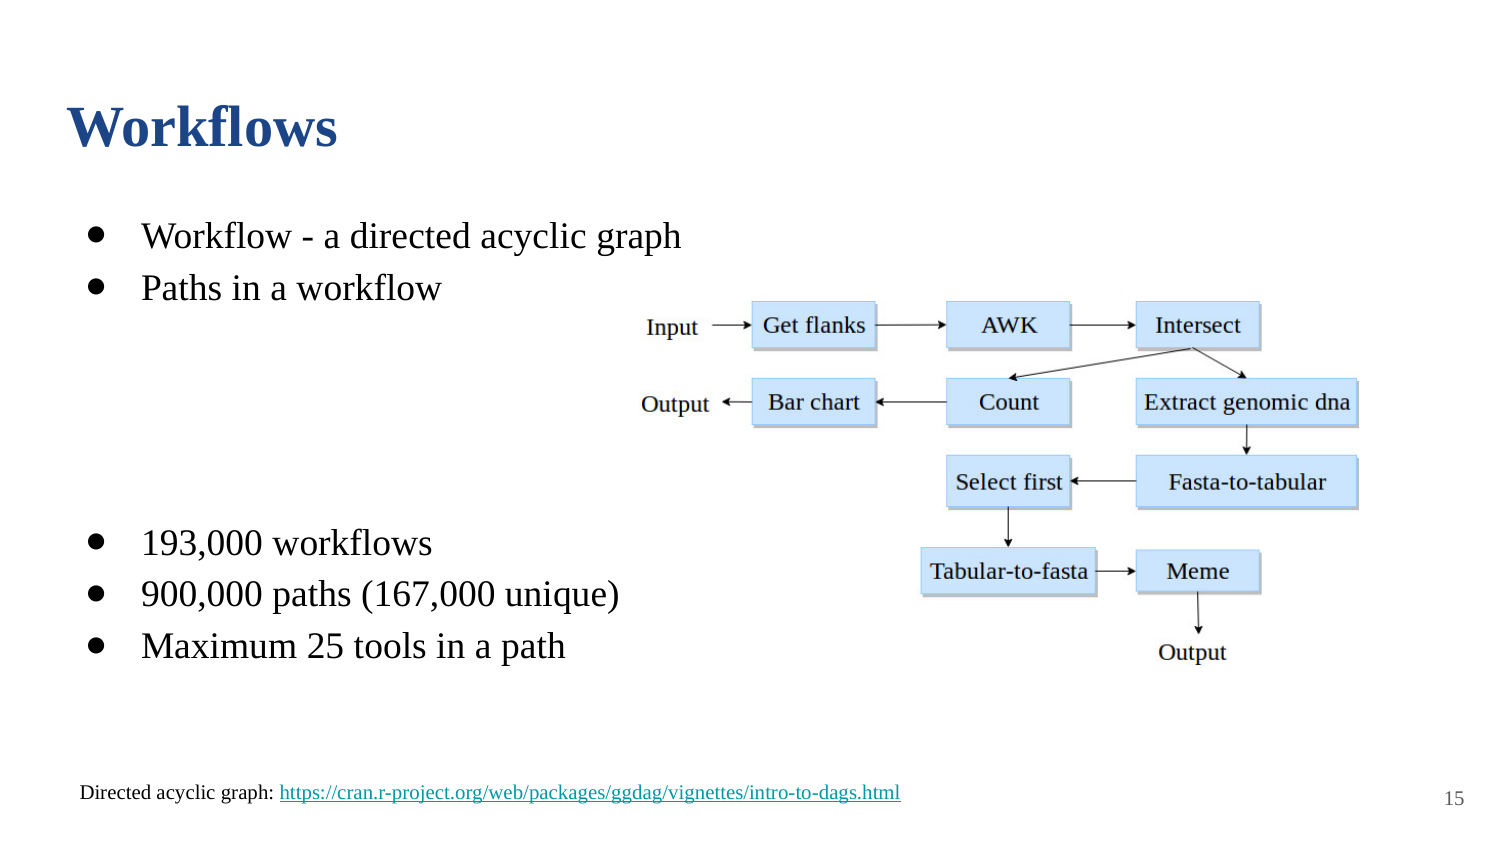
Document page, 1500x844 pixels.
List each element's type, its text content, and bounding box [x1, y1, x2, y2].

slide_number ‹#› [1389, 764, 1480, 830]
picture [638, 301, 1359, 667]
text_box Directed acyclic graph: https://cran.r-project.org/web/packages/ggdag/vignettes/intro-to-dags.html [64, 763, 1264, 806]
title Workflows [51, 72, 1449, 167]
list Workflow - a directed acyclic graph Paths in a workflow 193,000 workflows 900,000 paths (167,000 unique) Maximum 25 tools in a path [51, 189, 1449, 750]
